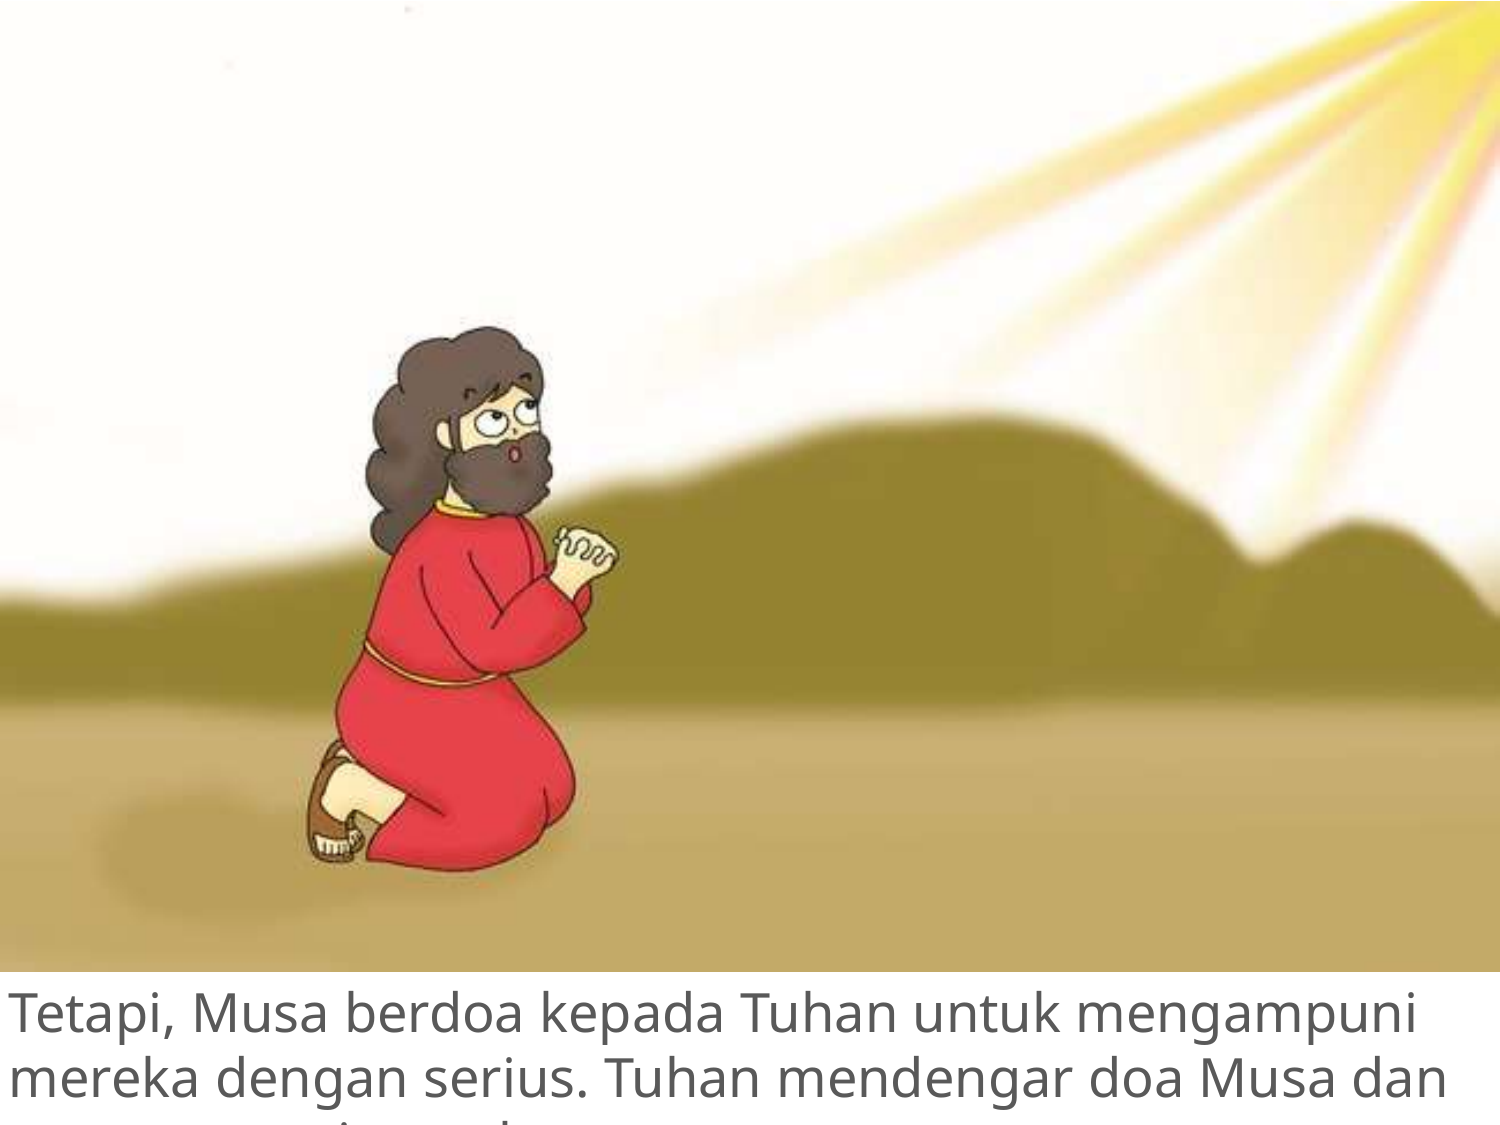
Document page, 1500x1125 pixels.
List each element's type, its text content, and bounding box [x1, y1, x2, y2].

picture [0, 0, 1500, 972]
text_box Tetapi, Musa berdoa kepada Tuhan untuk mengampuni mereka dengan serius. Tuhan mendengar doa Musa dan mengampuni mereka. [0, 979, 1500, 1125]
